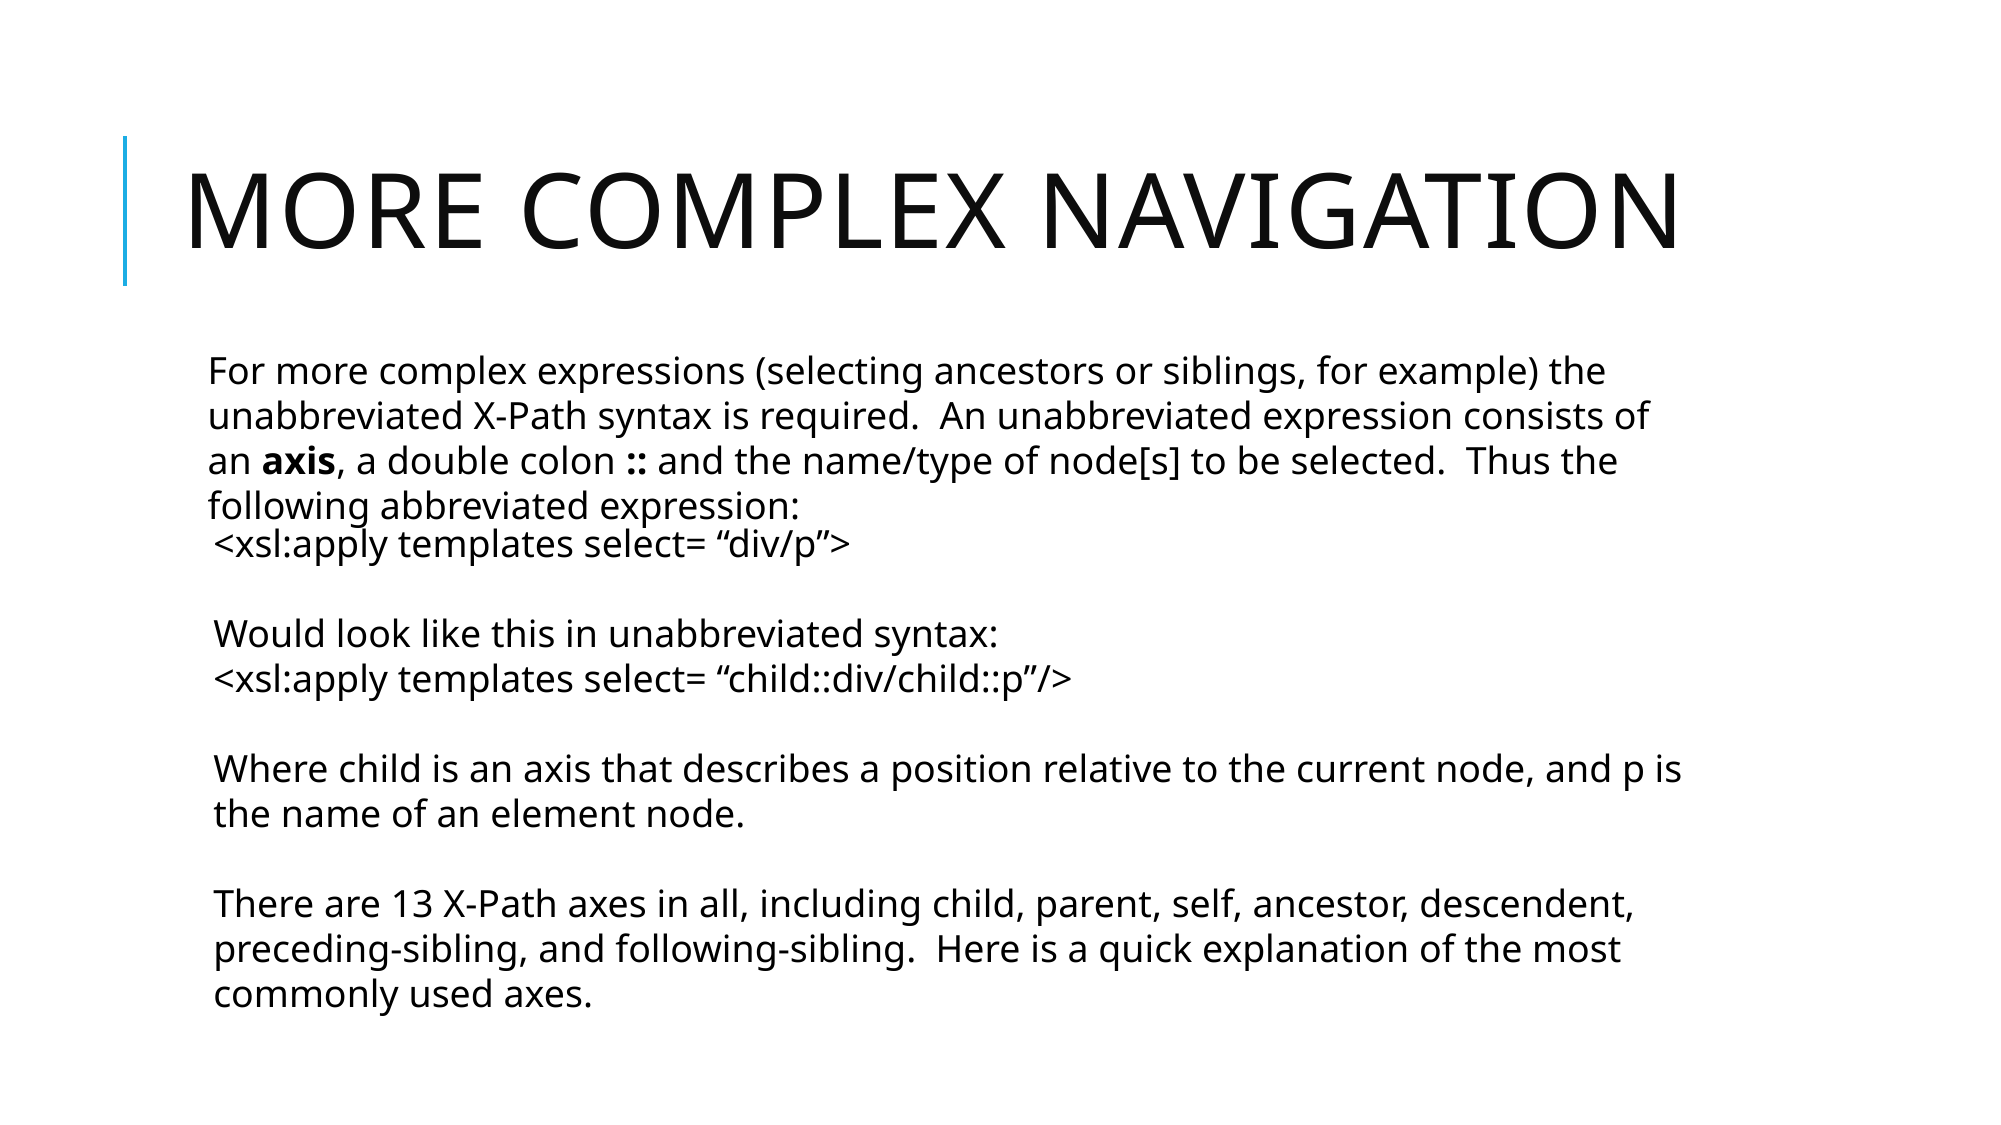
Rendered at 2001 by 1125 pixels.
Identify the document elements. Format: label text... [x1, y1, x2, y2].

text_box <xsl:apply templates select= “div/p”> Would look like this in unabbreviated syntax: <xsl:apply templates select= “child::div/child::p”/> Where child is an axis that describes a position relative to the current node, and p is the name of an element node. There are 13 X-Path axes in all, including child, parent, self, ancestor, descendent, preceding-sibling, and following-sibling. Here is a quick explanation of the most commonly used axes. [198, 512, 1763, 1023]
text_box For more complex expressions (selecting ancestors or siblings, for example) the unabbreviated X-Path syntax is required. An unabbreviated expression consists of an axis, a double colon :: and the name/type of node[s] to be selected. Thus the following abbreviated expression: [192, 339, 1681, 535]
title More complex navigation [168, 96, 1763, 342]
